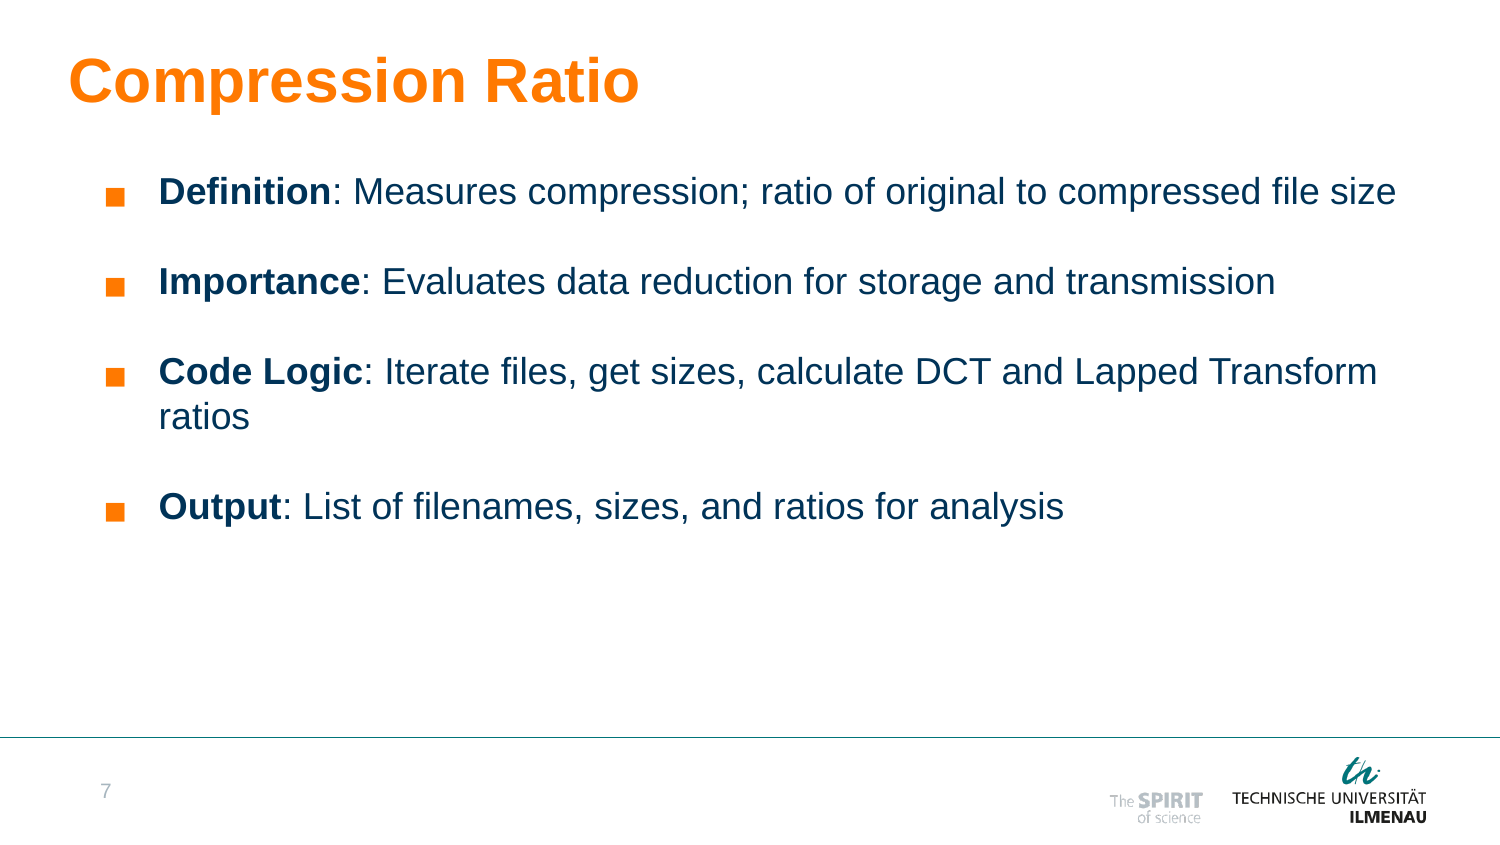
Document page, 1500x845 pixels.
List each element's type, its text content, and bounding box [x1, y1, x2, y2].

title Compression Ratio [68, 40, 1432, 116]
picture [1101, 752, 1426, 829]
list Definition: Measures compression; ratio of original to compressed file size Importance: Evaluates data reduction for storage and transmission Code Logic: Iterate files, get sizes, calculate DCT and Lapped Transform ratios Output: List of filenames, sizes, and ratios for analysis [68, 159, 1432, 710]
slide_number 7 [41, 777, 112, 803]
